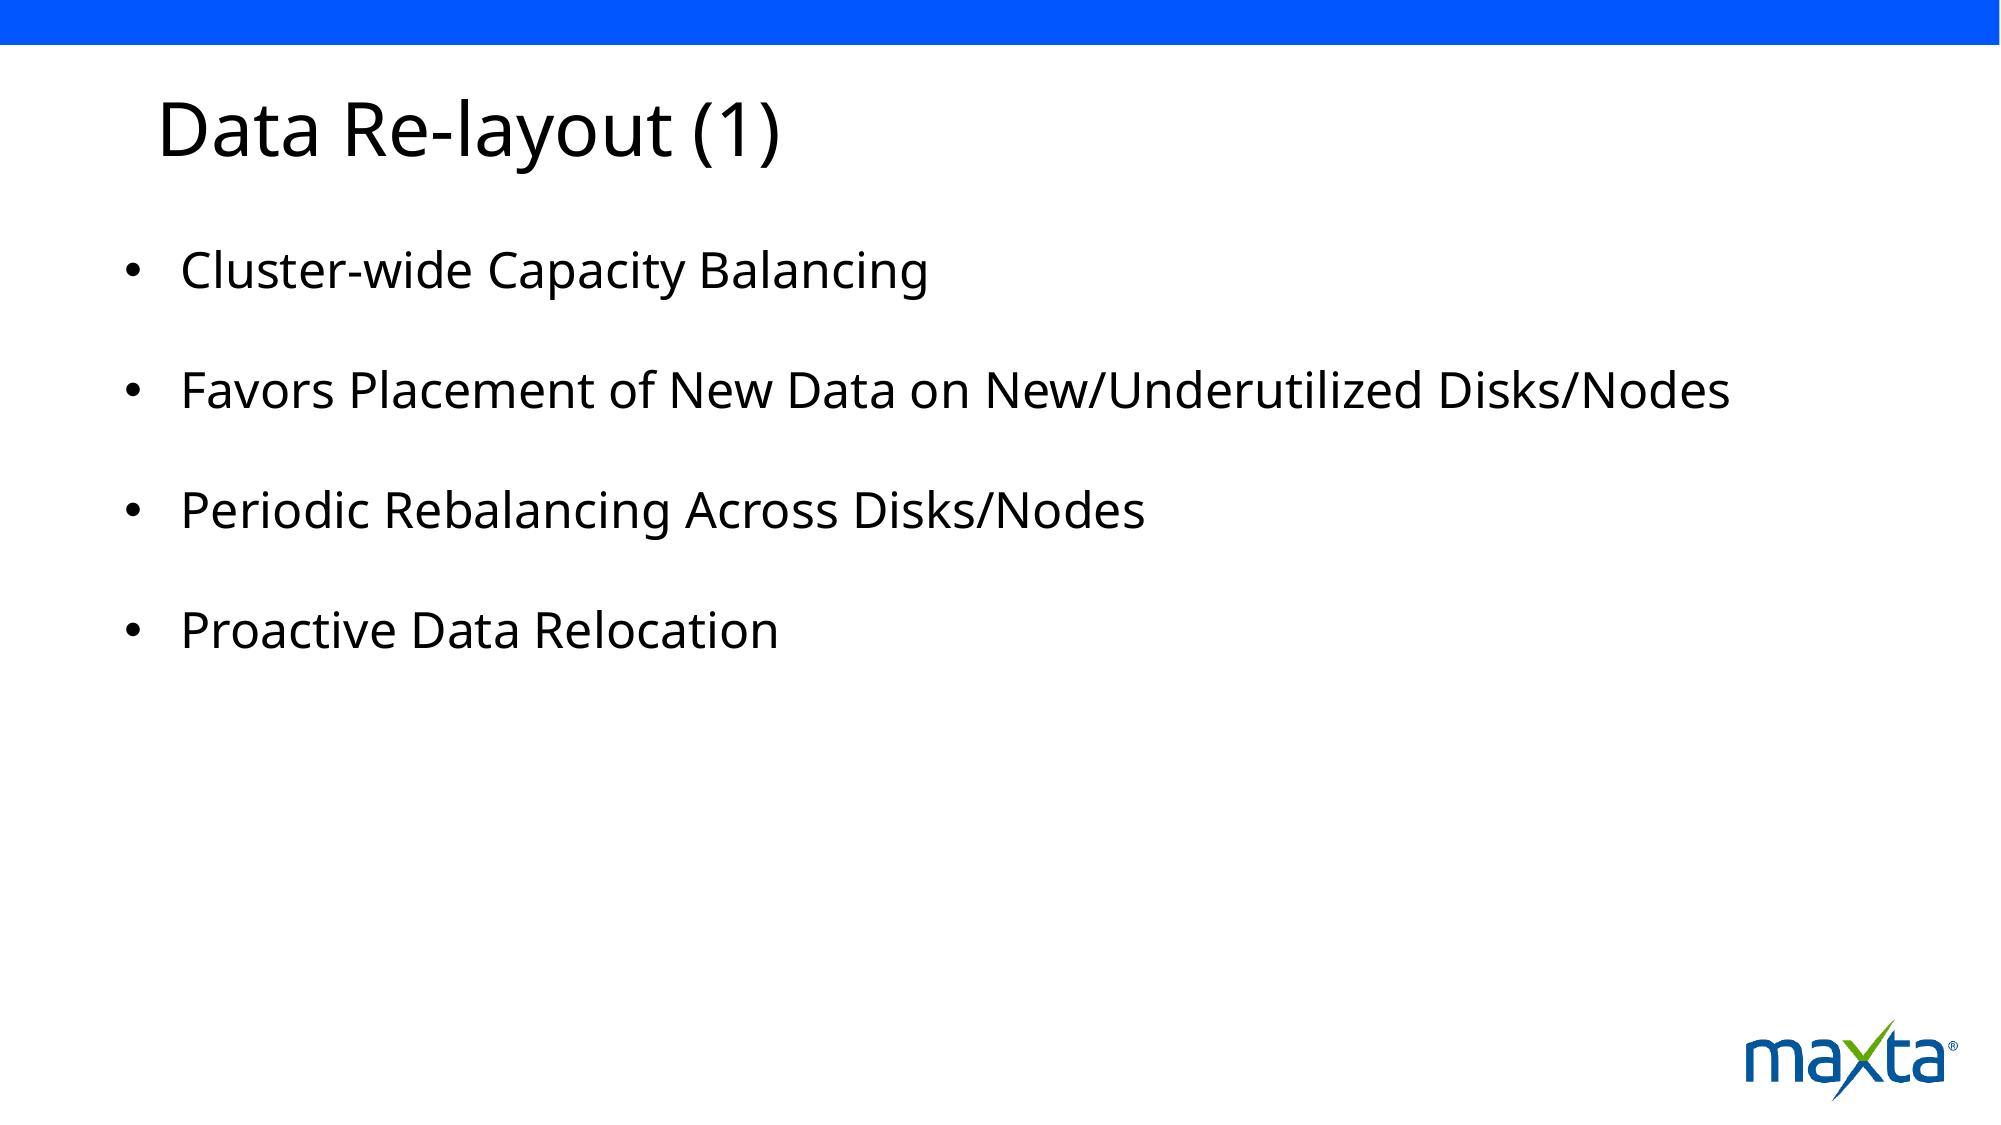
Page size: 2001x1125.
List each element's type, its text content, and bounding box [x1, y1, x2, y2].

picture [1741, 1016, 1961, 1103]
text_box Cluster-wide Capacity Balancing Favors Placement of New Data on New/Underutilized Disks/Nodes Periodic Rebalancing Across Disks/Nodes Proactive Data Relocation [109, 231, 1911, 667]
title Data Re-layout (1) [142, 60, 1858, 204]
